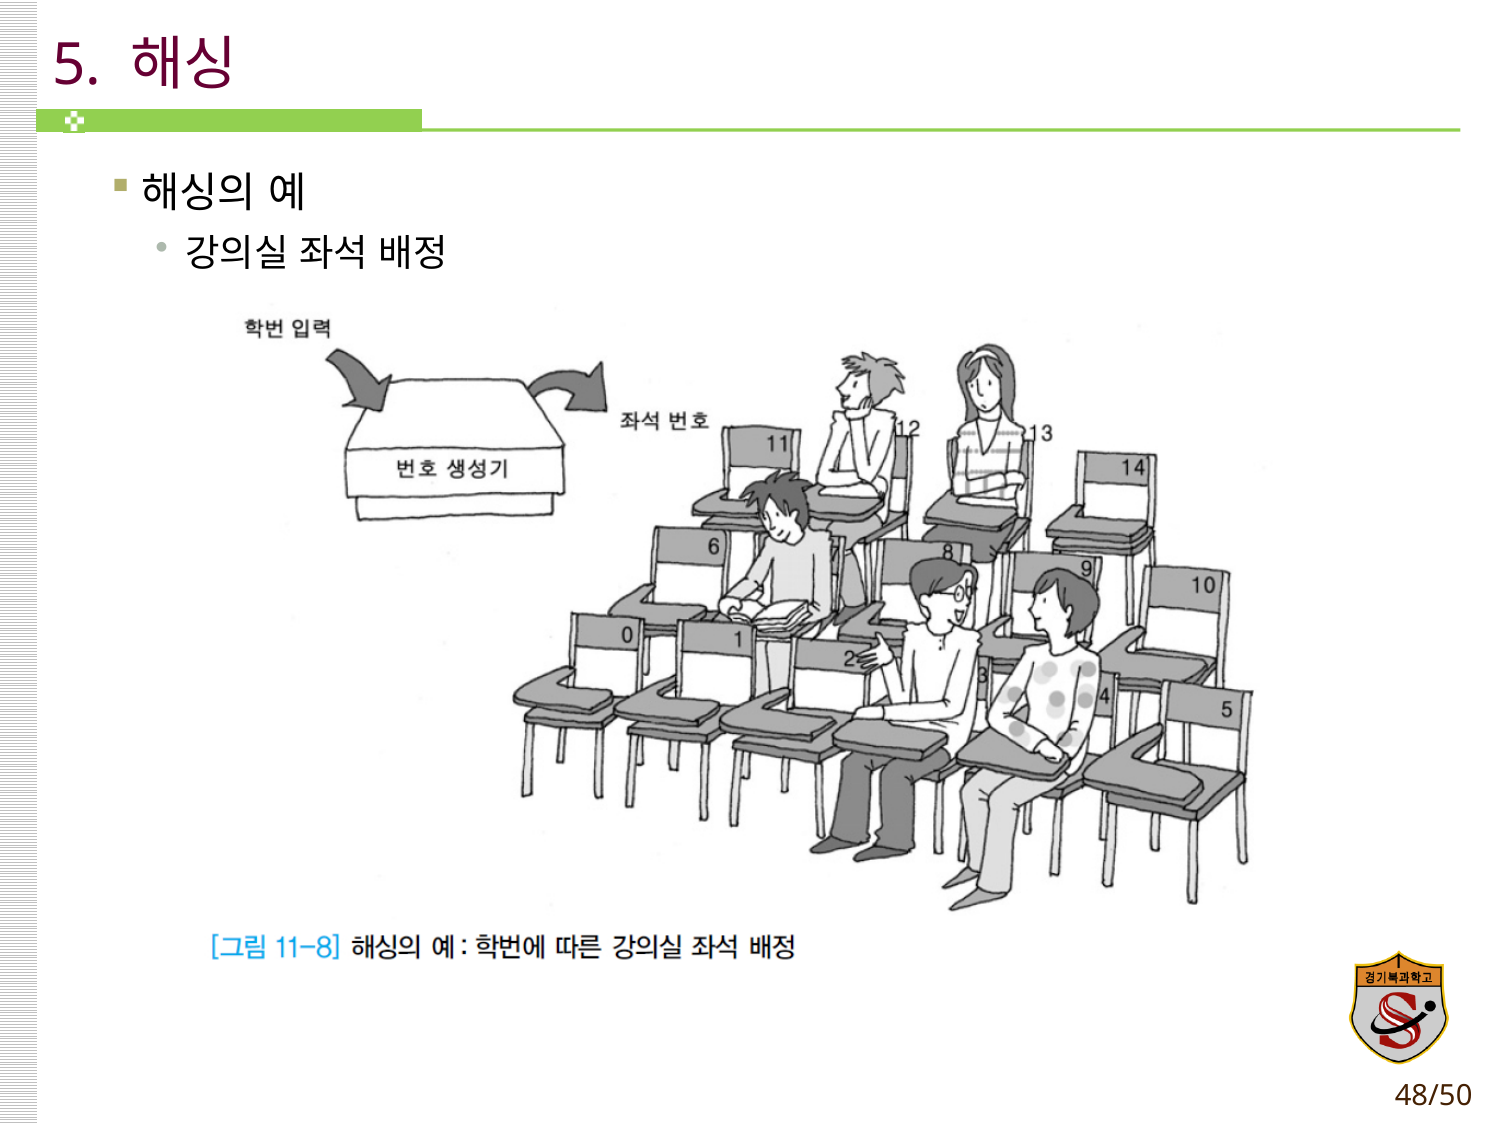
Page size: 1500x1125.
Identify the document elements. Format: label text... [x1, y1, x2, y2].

title 5. 해싱 [37, 13, 1278, 109]
list 해싱의 예 강의실 좌석 배정 [37, 152, 1463, 1091]
picture [65, 111, 84, 131]
picture [187, 294, 1278, 988]
